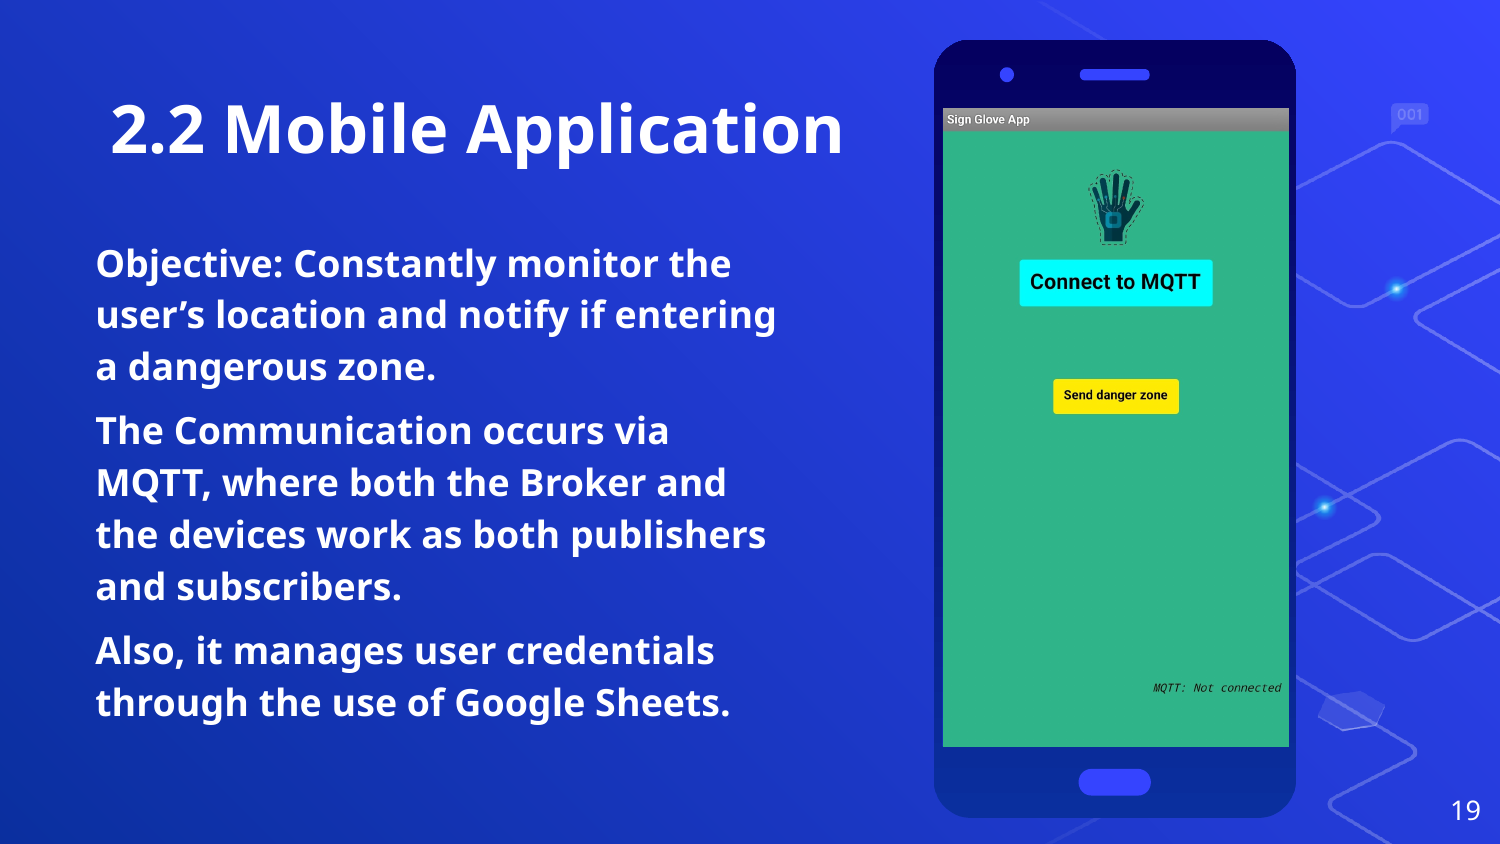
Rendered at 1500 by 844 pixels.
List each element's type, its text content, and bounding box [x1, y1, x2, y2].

slide_number 19 [1391, 779, 1482, 844]
text_box 2.2 Mobile Application [95, 79, 926, 175]
picture [0, 0, 1500, 844]
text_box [933, 39, 1297, 819]
list Objective: Constantly monitor the user’s location and notify if entering a dangerous zone. The Communication occurs via MQTT, where both the Broker and the devices work as both publishers and subscribers. Also, it manages user credentials through the use of Google Sheets. [95, 192, 791, 765]
